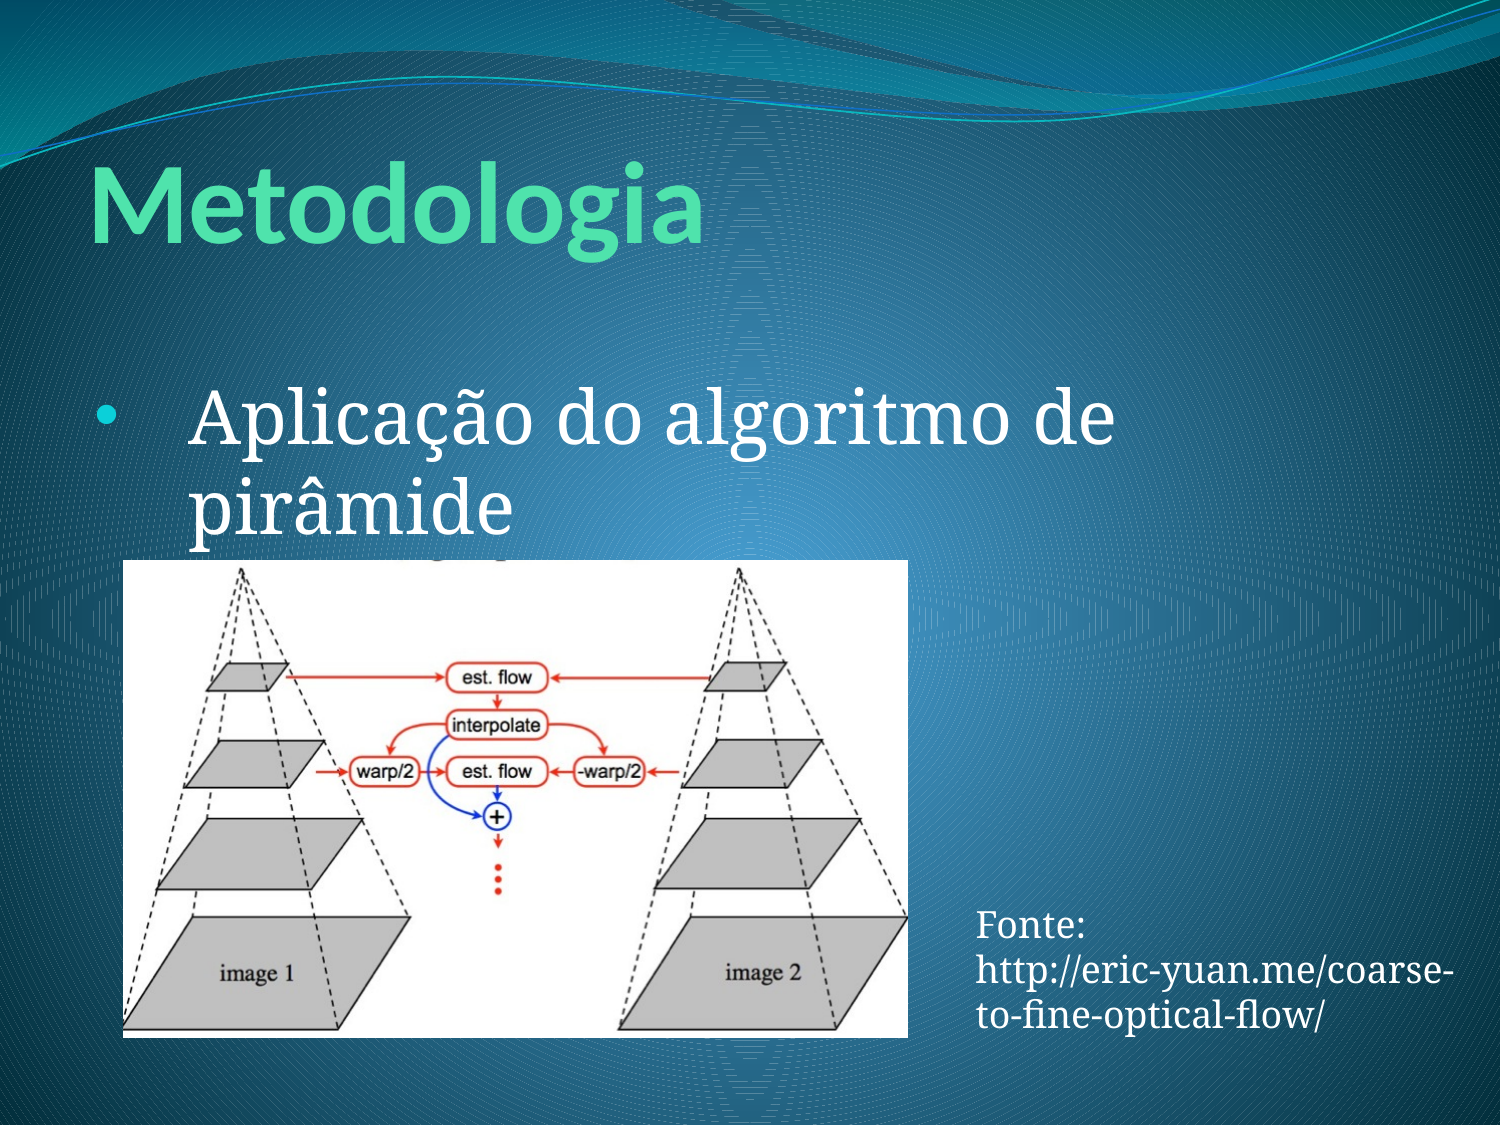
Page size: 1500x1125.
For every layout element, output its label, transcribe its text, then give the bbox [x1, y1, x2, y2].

picture [123, 560, 908, 1039]
text_box Fonte: http://eric-yuan.me/coarse-to-fine-optical-flow/ [960, 893, 1500, 1043]
list Aplicação do algoritmo de pirâmide [86, 361, 1362, 1083]
title Metodologia [86, 43, 1362, 268]
